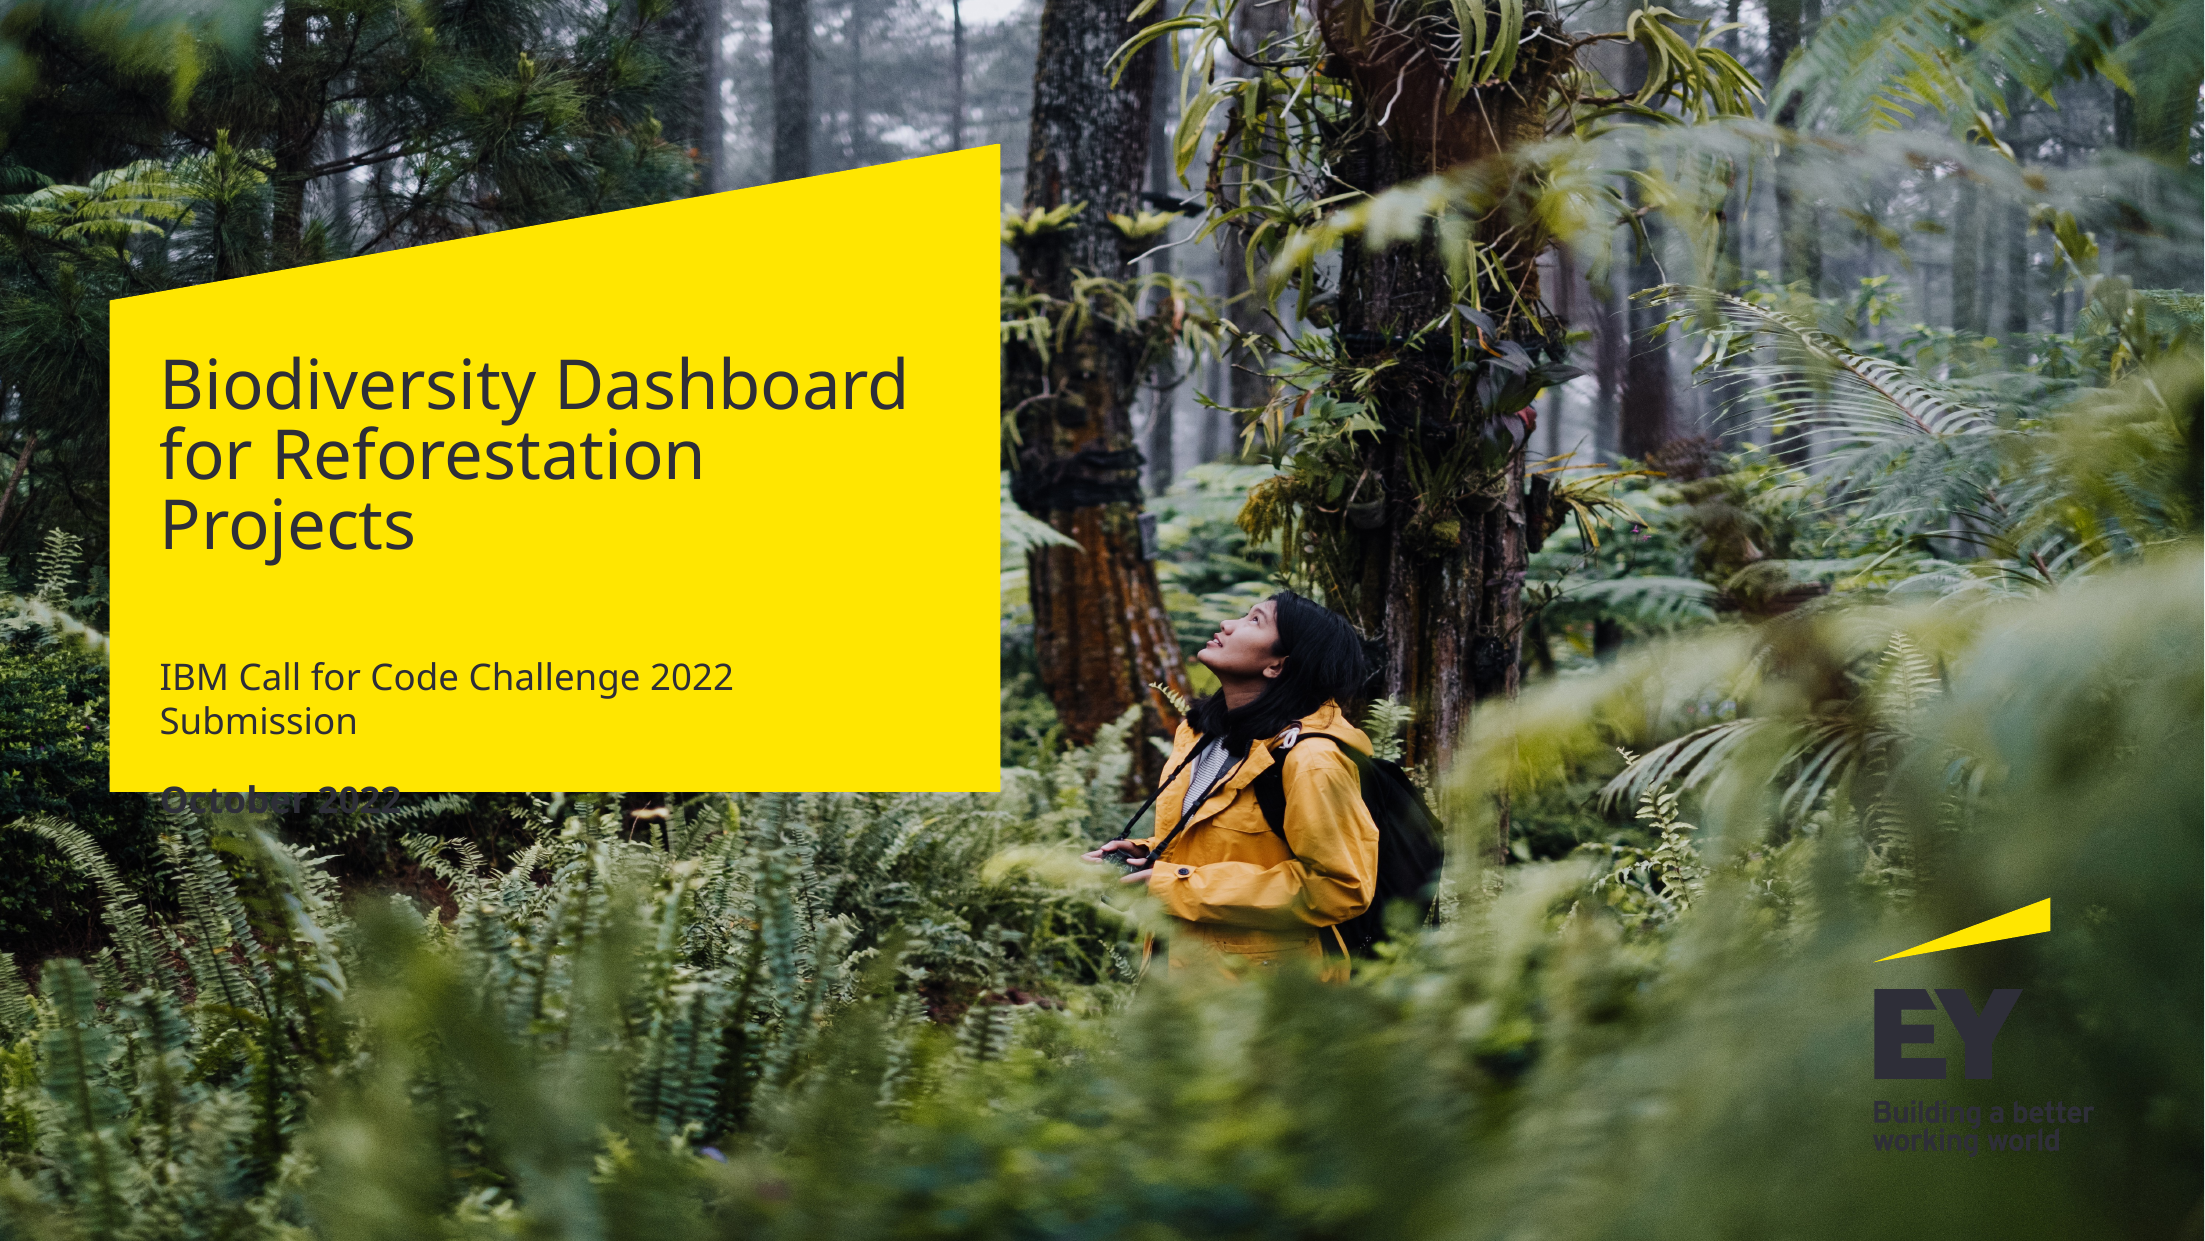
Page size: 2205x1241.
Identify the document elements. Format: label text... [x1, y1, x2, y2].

title Biodiversity Dashboard for Reforestation Projects [159, 353, 942, 531]
subtitle IBM Call for Code Challenge 2022 Submission October 2022 [159, 653, 942, 843]
picture [0, 0, 2205, 1241]
